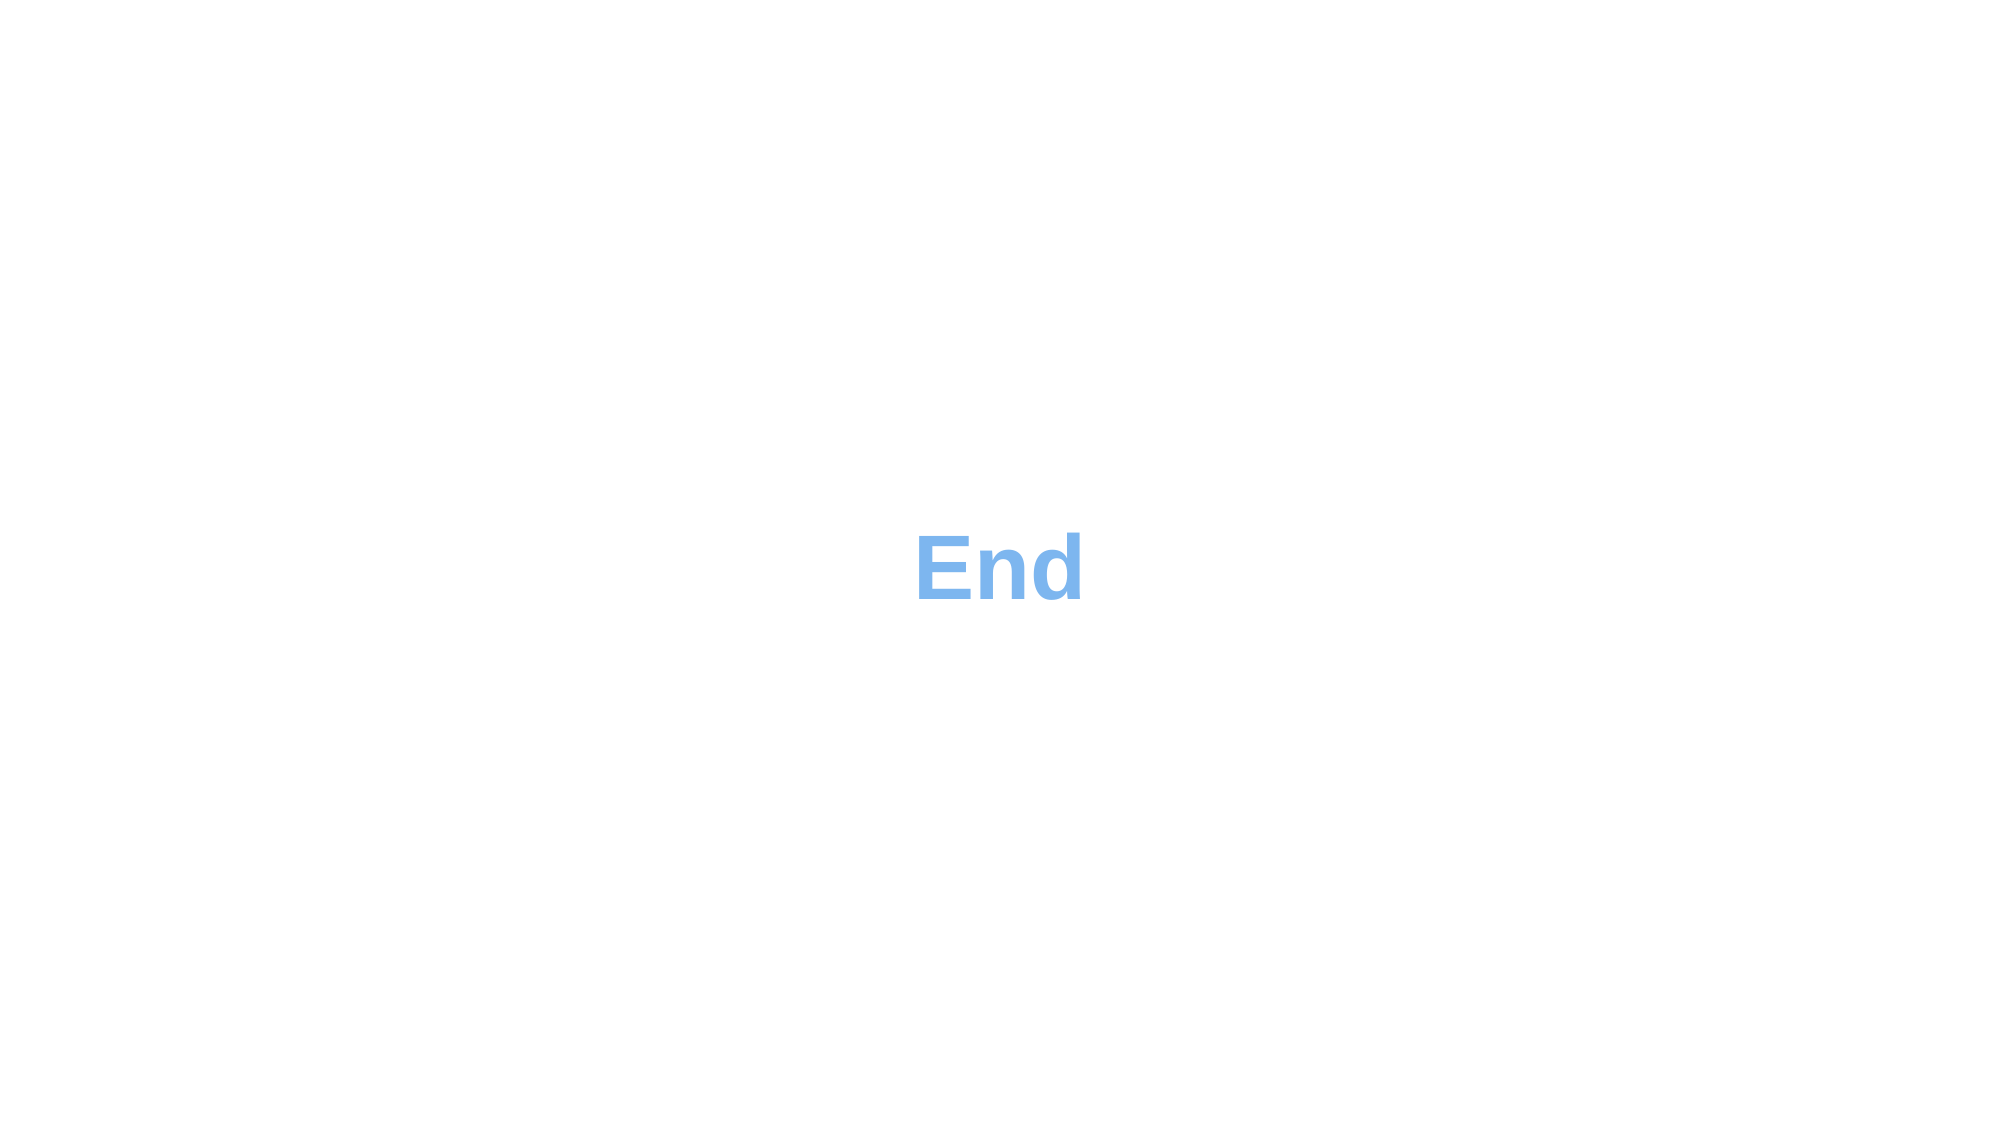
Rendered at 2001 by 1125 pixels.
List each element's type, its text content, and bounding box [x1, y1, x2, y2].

title End [99, 468, 1901, 657]
